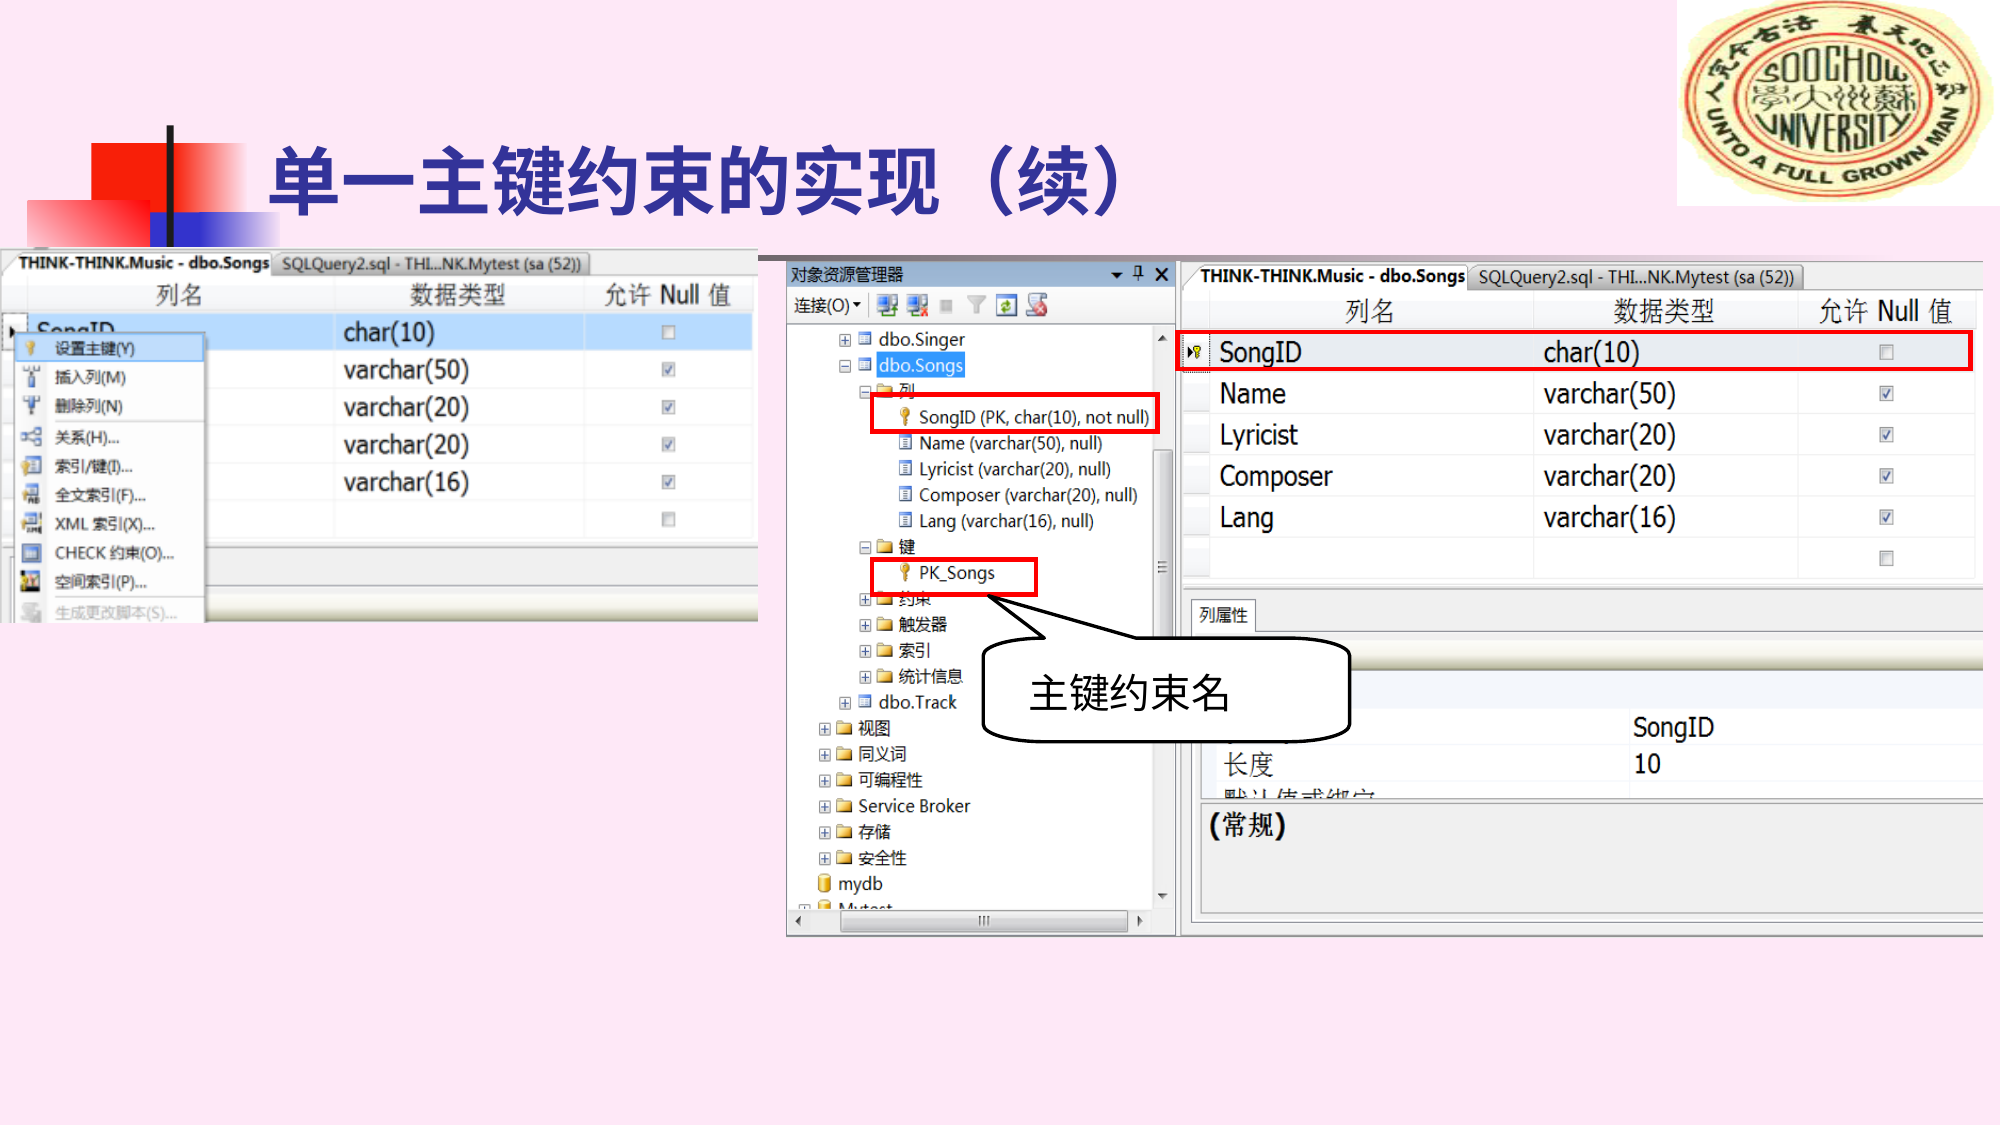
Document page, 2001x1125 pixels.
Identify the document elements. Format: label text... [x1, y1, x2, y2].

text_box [777, 252, 1993, 954]
title 单一主键约束的实现（续） [251, 101, 1957, 232]
picture [0, 246, 759, 623]
picture [1677, 0, 2000, 206]
